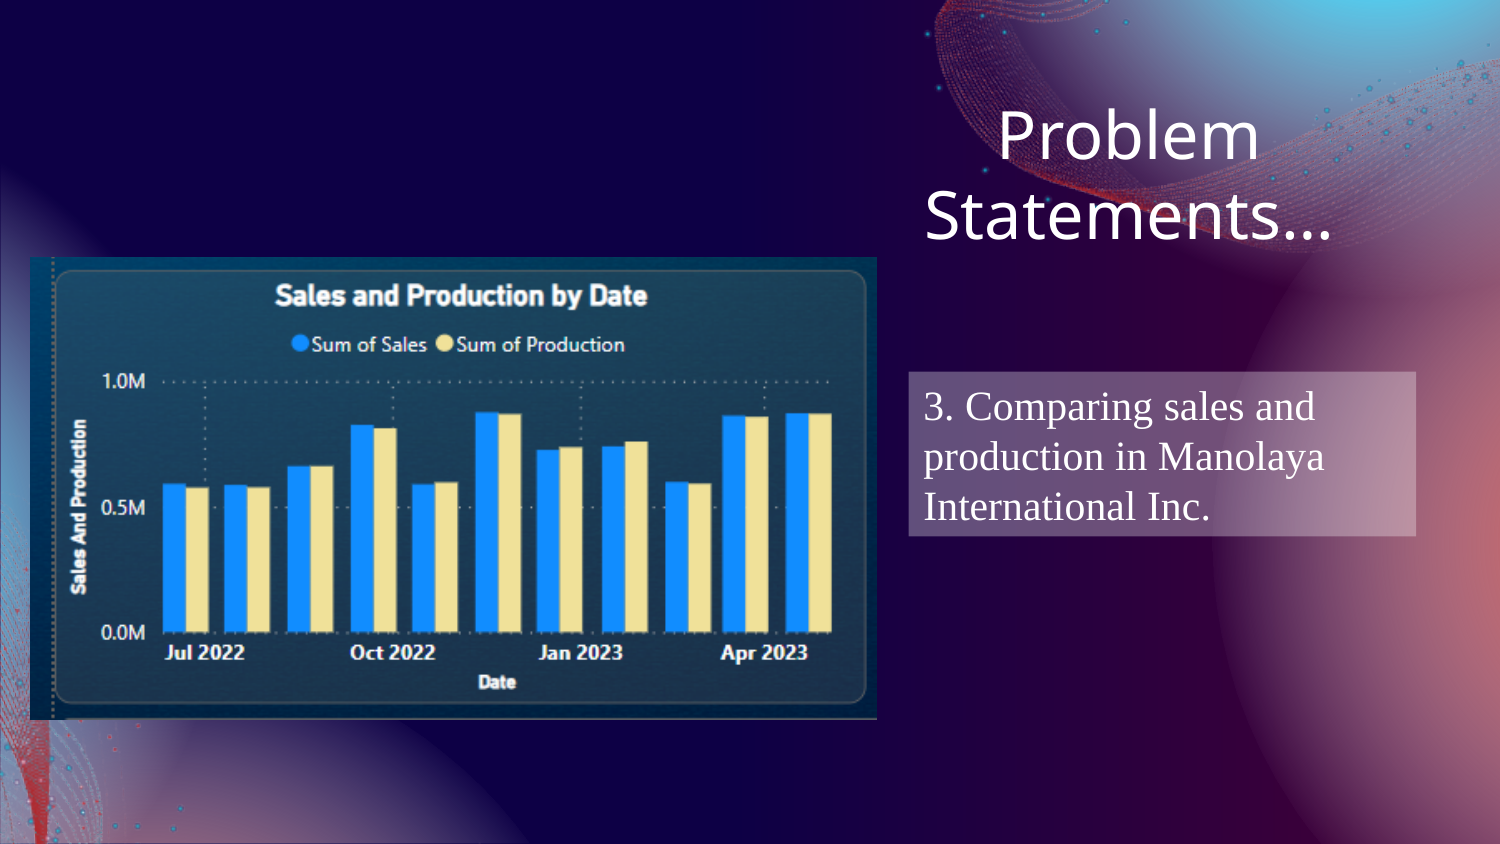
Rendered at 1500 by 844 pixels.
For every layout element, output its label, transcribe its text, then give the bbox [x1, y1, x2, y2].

text_box 3. Comparing sales and production in Manolaya International Inc. [908, 371, 1417, 537]
picture [0, 257, 877, 844]
picture [906, 0, 1500, 536]
title Problem Statements… [842, 77, 1417, 325]
picture [999, 537, 1408, 606]
